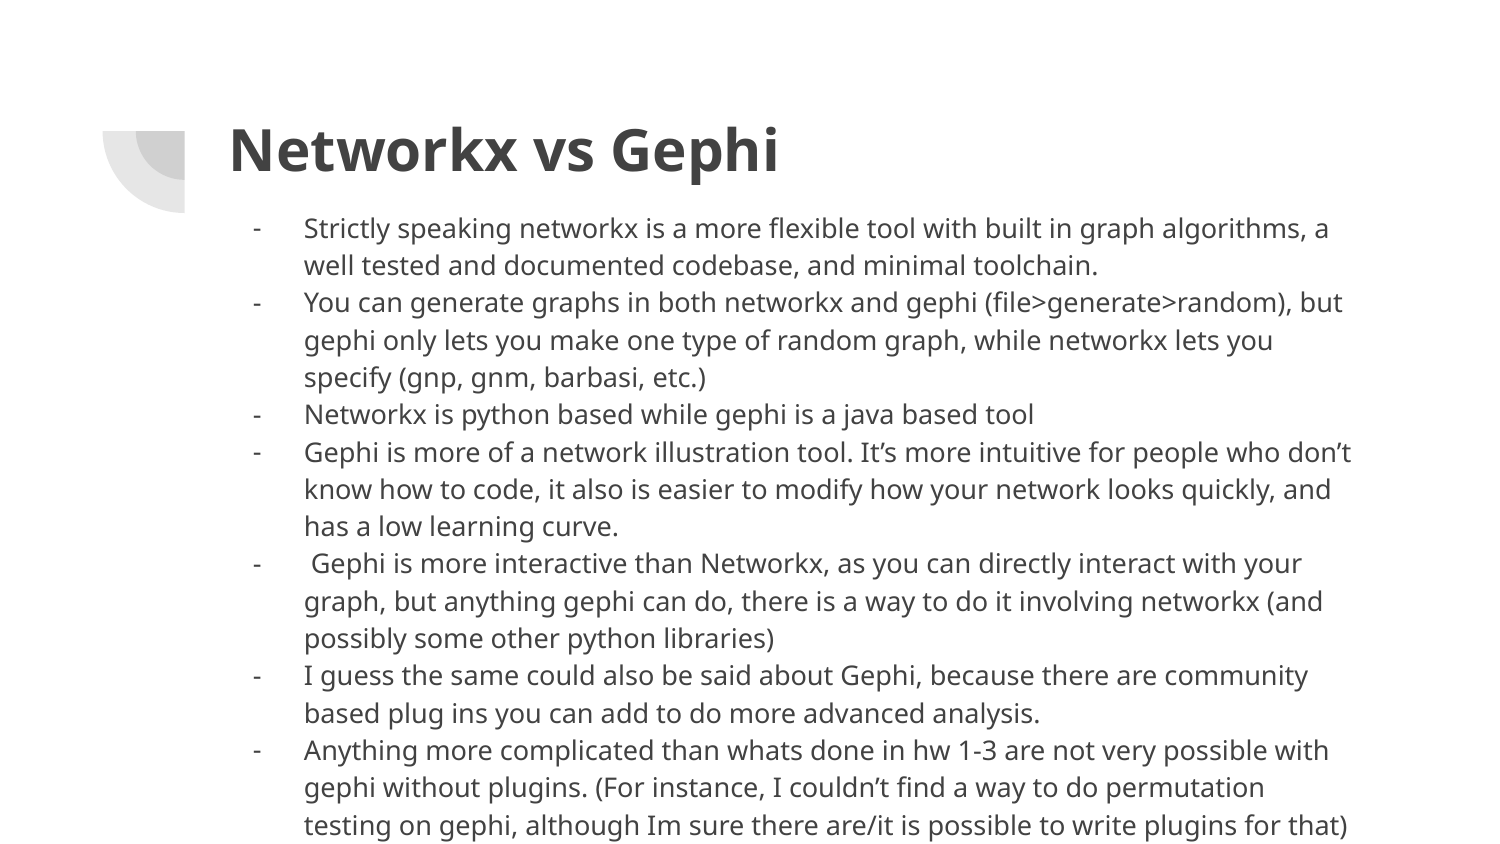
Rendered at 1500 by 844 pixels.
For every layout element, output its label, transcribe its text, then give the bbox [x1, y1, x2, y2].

title Networkx vs Gephi [213, 98, 1368, 191]
list Strictly speaking networkx is a more flexible tool with built in graph algorithms, a well tested and documented codebase, and minimal toolchain. You can generate graphs in both networkx and gephi (file>generate>random), but gephi only lets you make one type of random graph, while networkx lets you specify (gnp, gnm, barbasi, etc.) Networkx is python based while gephi is a java based tool Gephi is more of a network illustration tool. It’s more intuitive for people who don’t know how to code, it also is easier to modify how your network looks quickly, and has a low learning curve. Gephi is more interactive than Networkx, as you can directly interact with your graph, but anything gephi can do, there is a way to do it involving networkx (and possibly some other python libraries) I guess the same could also be said about Gephi, because there are community based plug ins you can add to do more advanced analysis. Anything more complicated than whats done in hw 1-3 are not very possible with gephi without plugins. (For instance, I couldn’t find a way to do permutation testing on gephi, although Im sure there are/it is possible to write plugins for that) [213, 191, 1368, 608]
